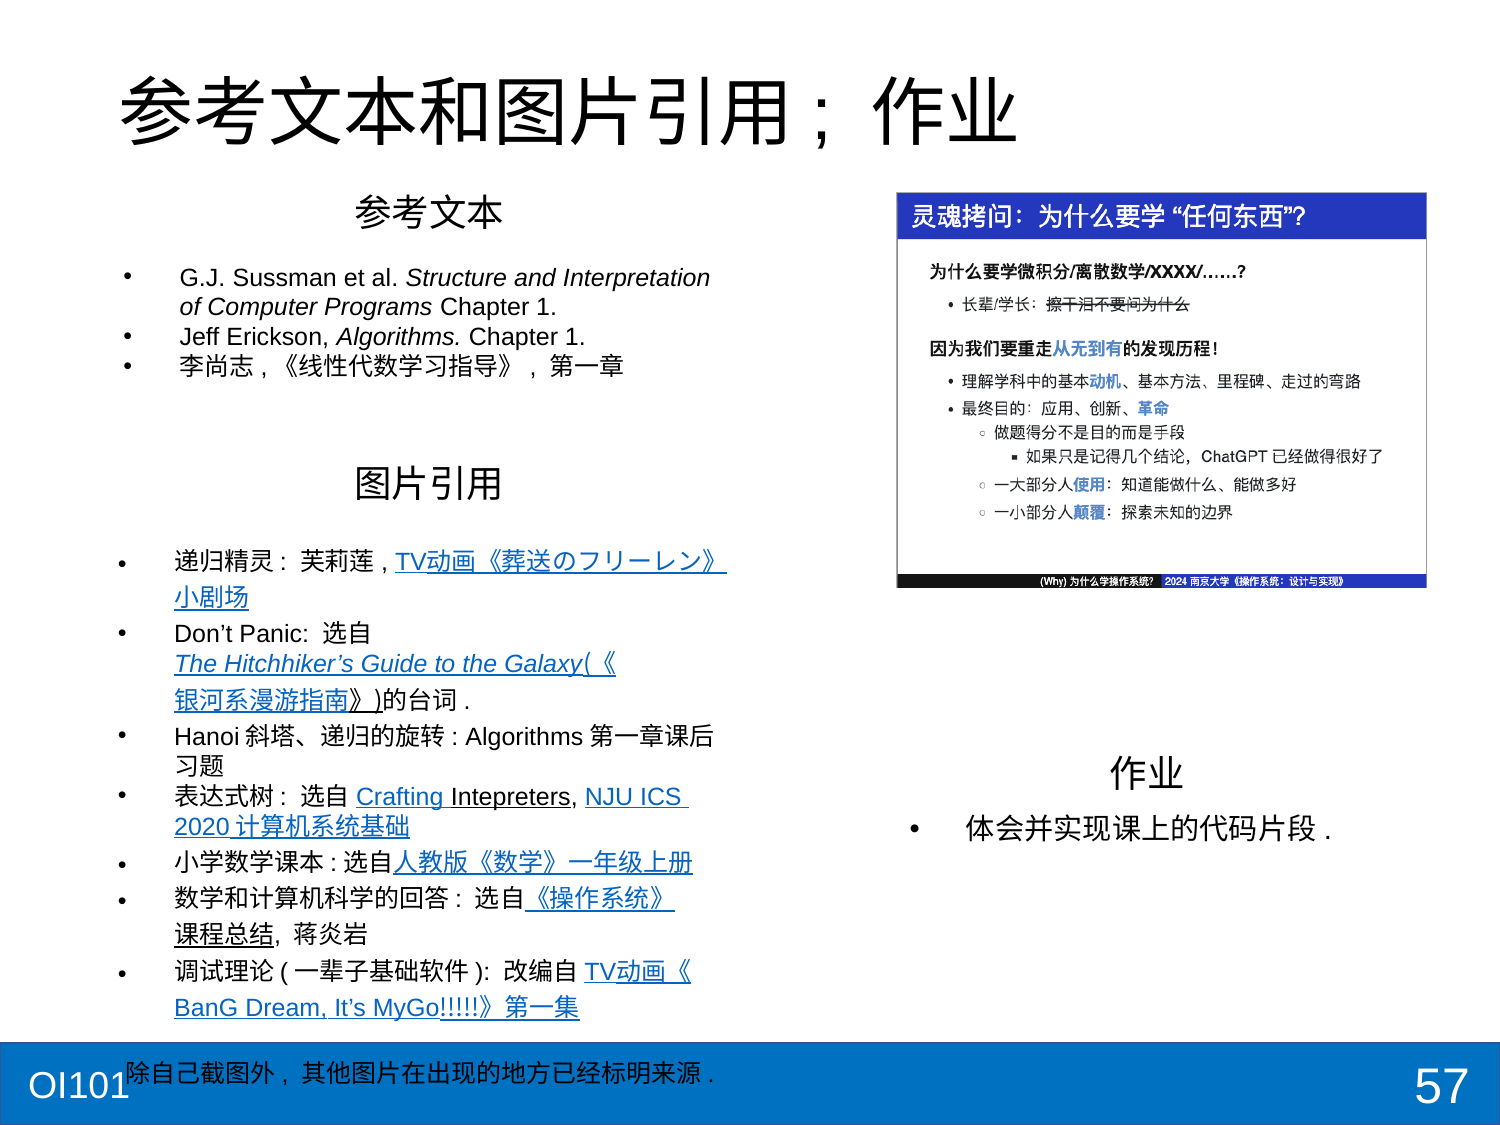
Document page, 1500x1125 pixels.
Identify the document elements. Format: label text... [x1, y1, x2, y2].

text_box G.J. Sussman et al. Structure and Interpretation of Computer Programs Chapter 1. Jeff Erickson, Algorithms. Chapter 1. 李尚志,《线性代数学习指导》, 第一章 [108, 253, 750, 389]
picture [896, 192, 1427, 588]
text_box 图片引用 [339, 452, 520, 513]
text_box 作业 [1094, 742, 1200, 803]
text_box 体会并实现课上的代码片段. [894, 803, 1347, 853]
text_box 递归精灵: 芙莉莲, TV动画《葬送のフリーレン》小剧场 Don’t Panic: 选自The Hitchhiker’s Guide to the Galaxy(《银河系漫游指南》)的台词. Hanoi斜塔、递归的旋转: Algorithms第一章课后习题 表达式树: 选自Crafting Intepreters, NJU ICS 2020 计算机系统基础 小学数学课本:选自人教版《数学》一年级上册 数学和计算机科学的回答: 选自《操作系统》课程总结, 蒋炎岩 调试理论(一辈子基础软件): 改编自TV动画《BanG Dream, It’s MyGo!!!!!》第一集 除自己截图外, 其他图片在出现的地方已经标明来源. [103, 538, 745, 1096]
title 参考文本和图片引用; 作业 [103, 59, 1397, 171]
slide_number 57 [1147, 1054, 1485, 1114]
text_box 参考文本 [339, 181, 520, 242]
